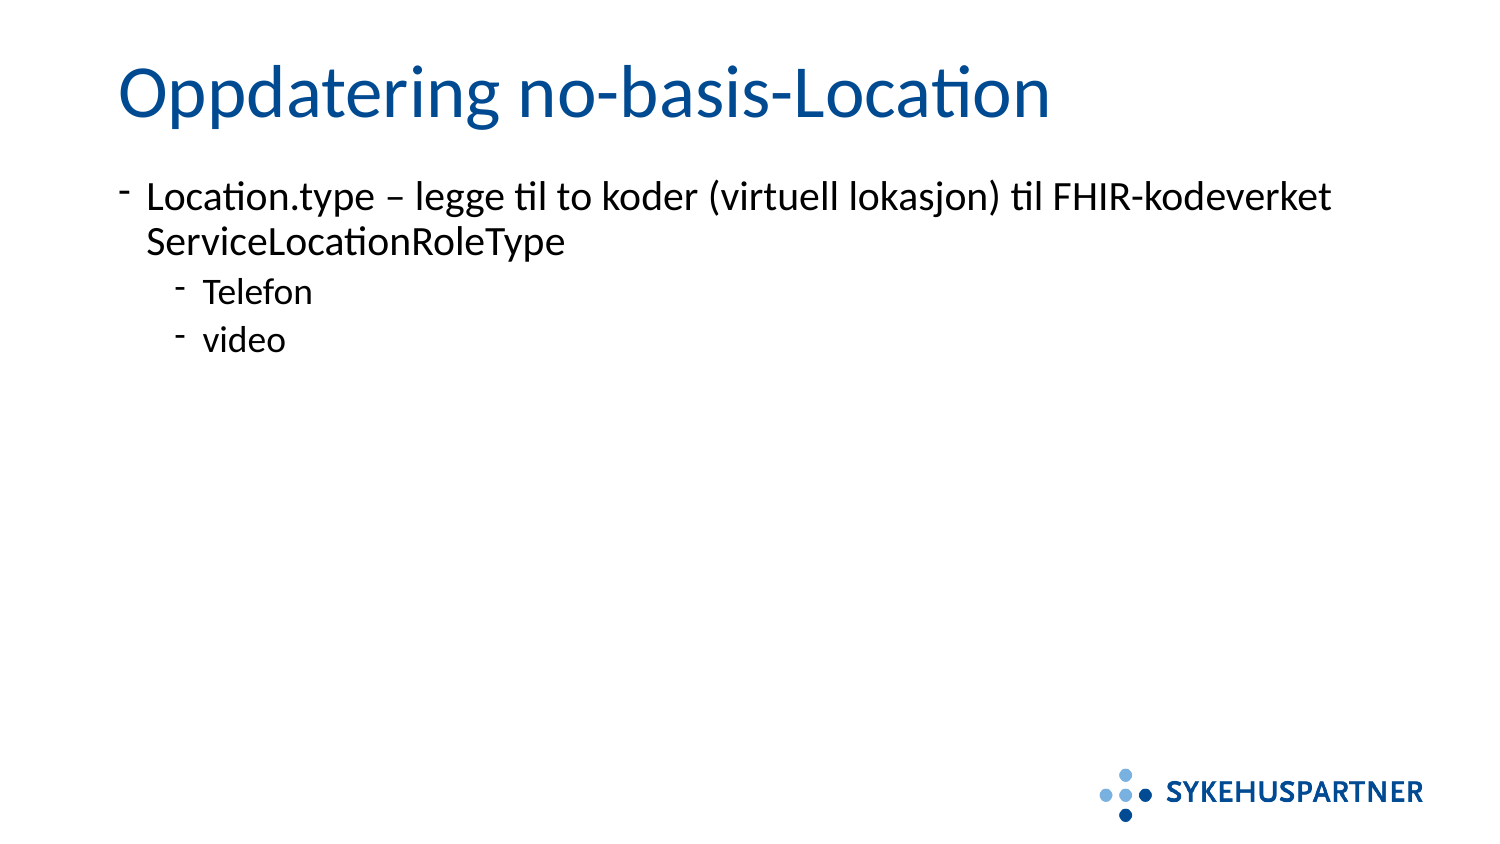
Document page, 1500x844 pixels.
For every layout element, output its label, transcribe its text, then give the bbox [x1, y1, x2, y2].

title Oppdatering no-basis-Location [103, 45, 1397, 142]
list Location.type – legge til to koder (virtuell lokasjon) til FHIR-kodeverket ServiceLocationRoleType Telefon video [103, 166, 1397, 760]
picture [1097, 763, 1425, 827]
